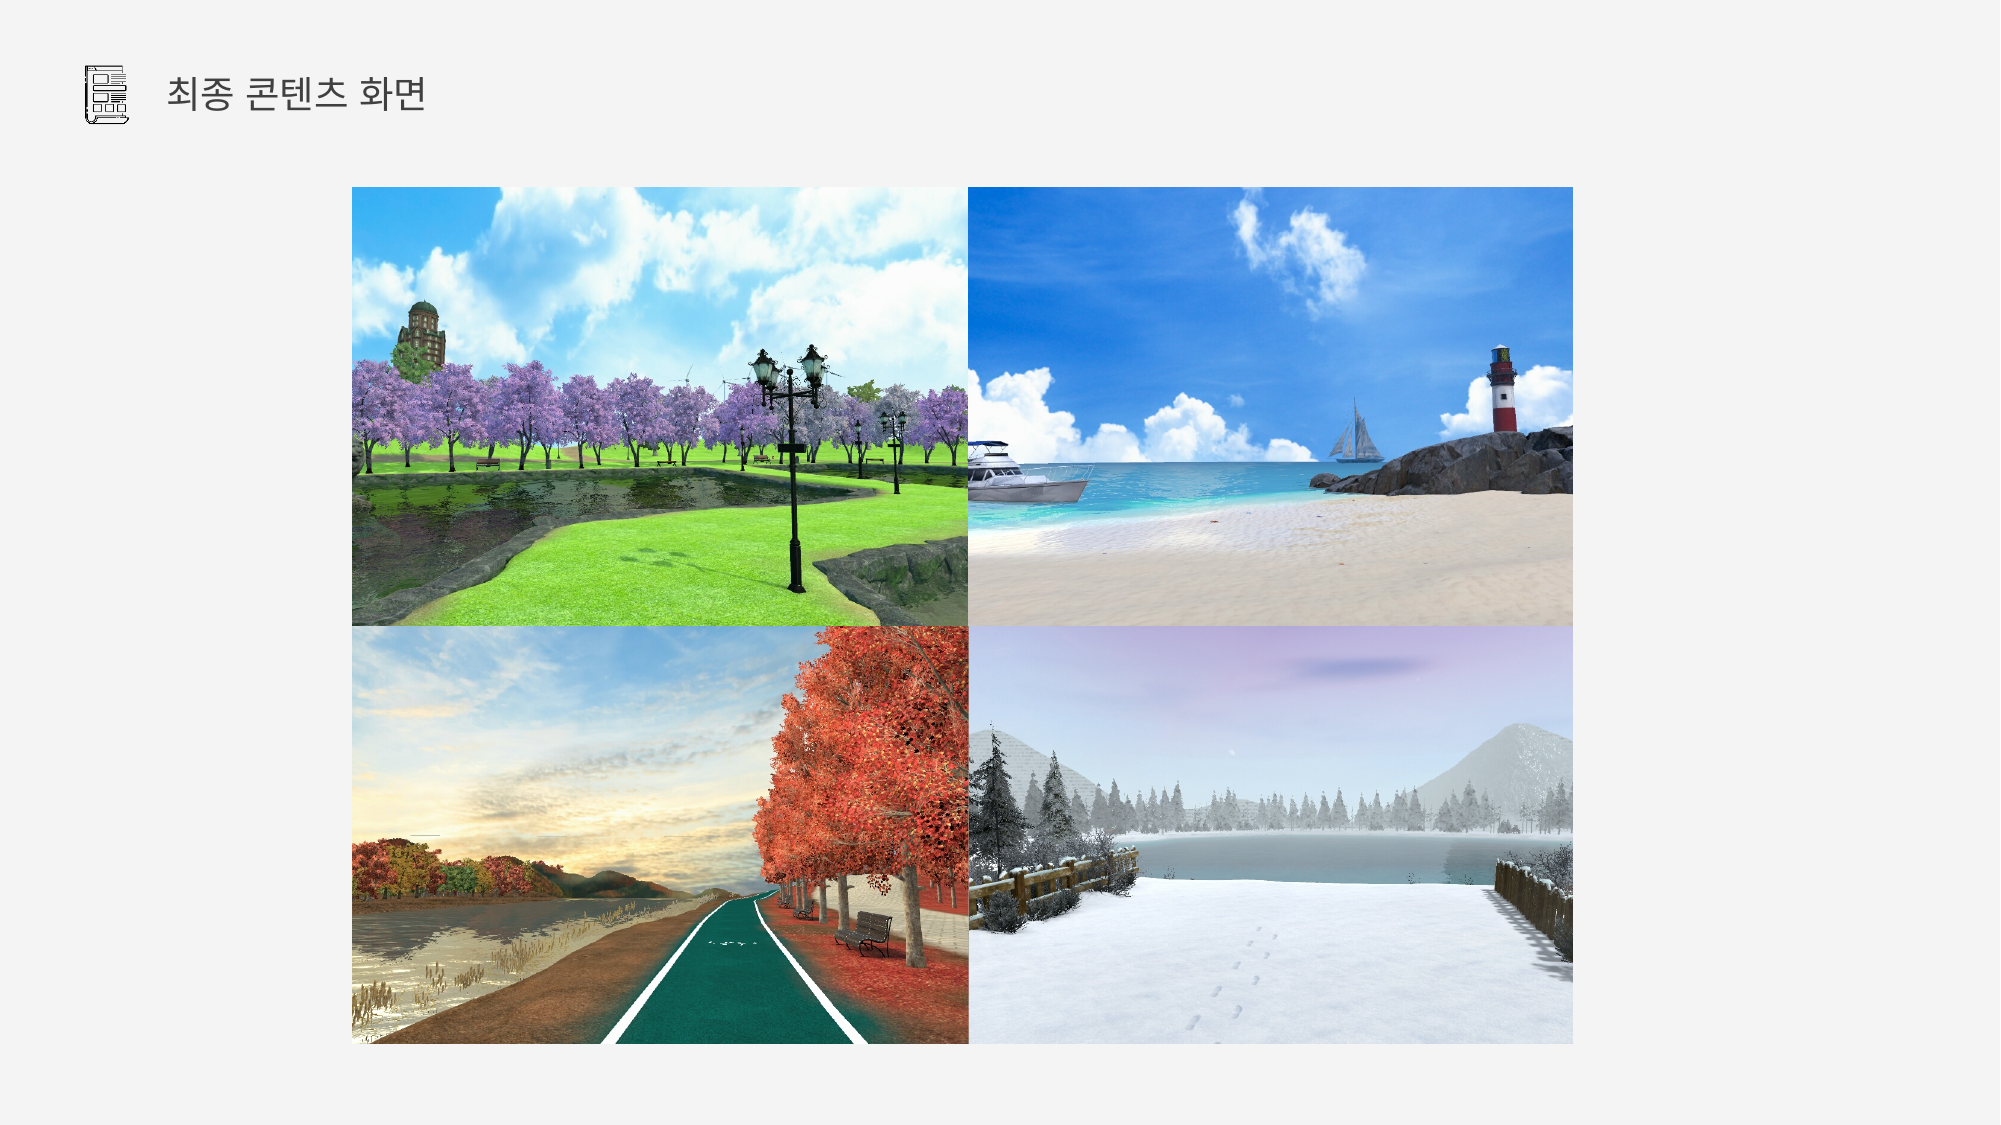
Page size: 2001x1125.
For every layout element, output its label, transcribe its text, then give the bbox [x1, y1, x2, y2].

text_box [352, 187, 1573, 1044]
text_box 최종 콘텐츠 화면 [151, 63, 444, 124]
picture [82, 63, 130, 125]
